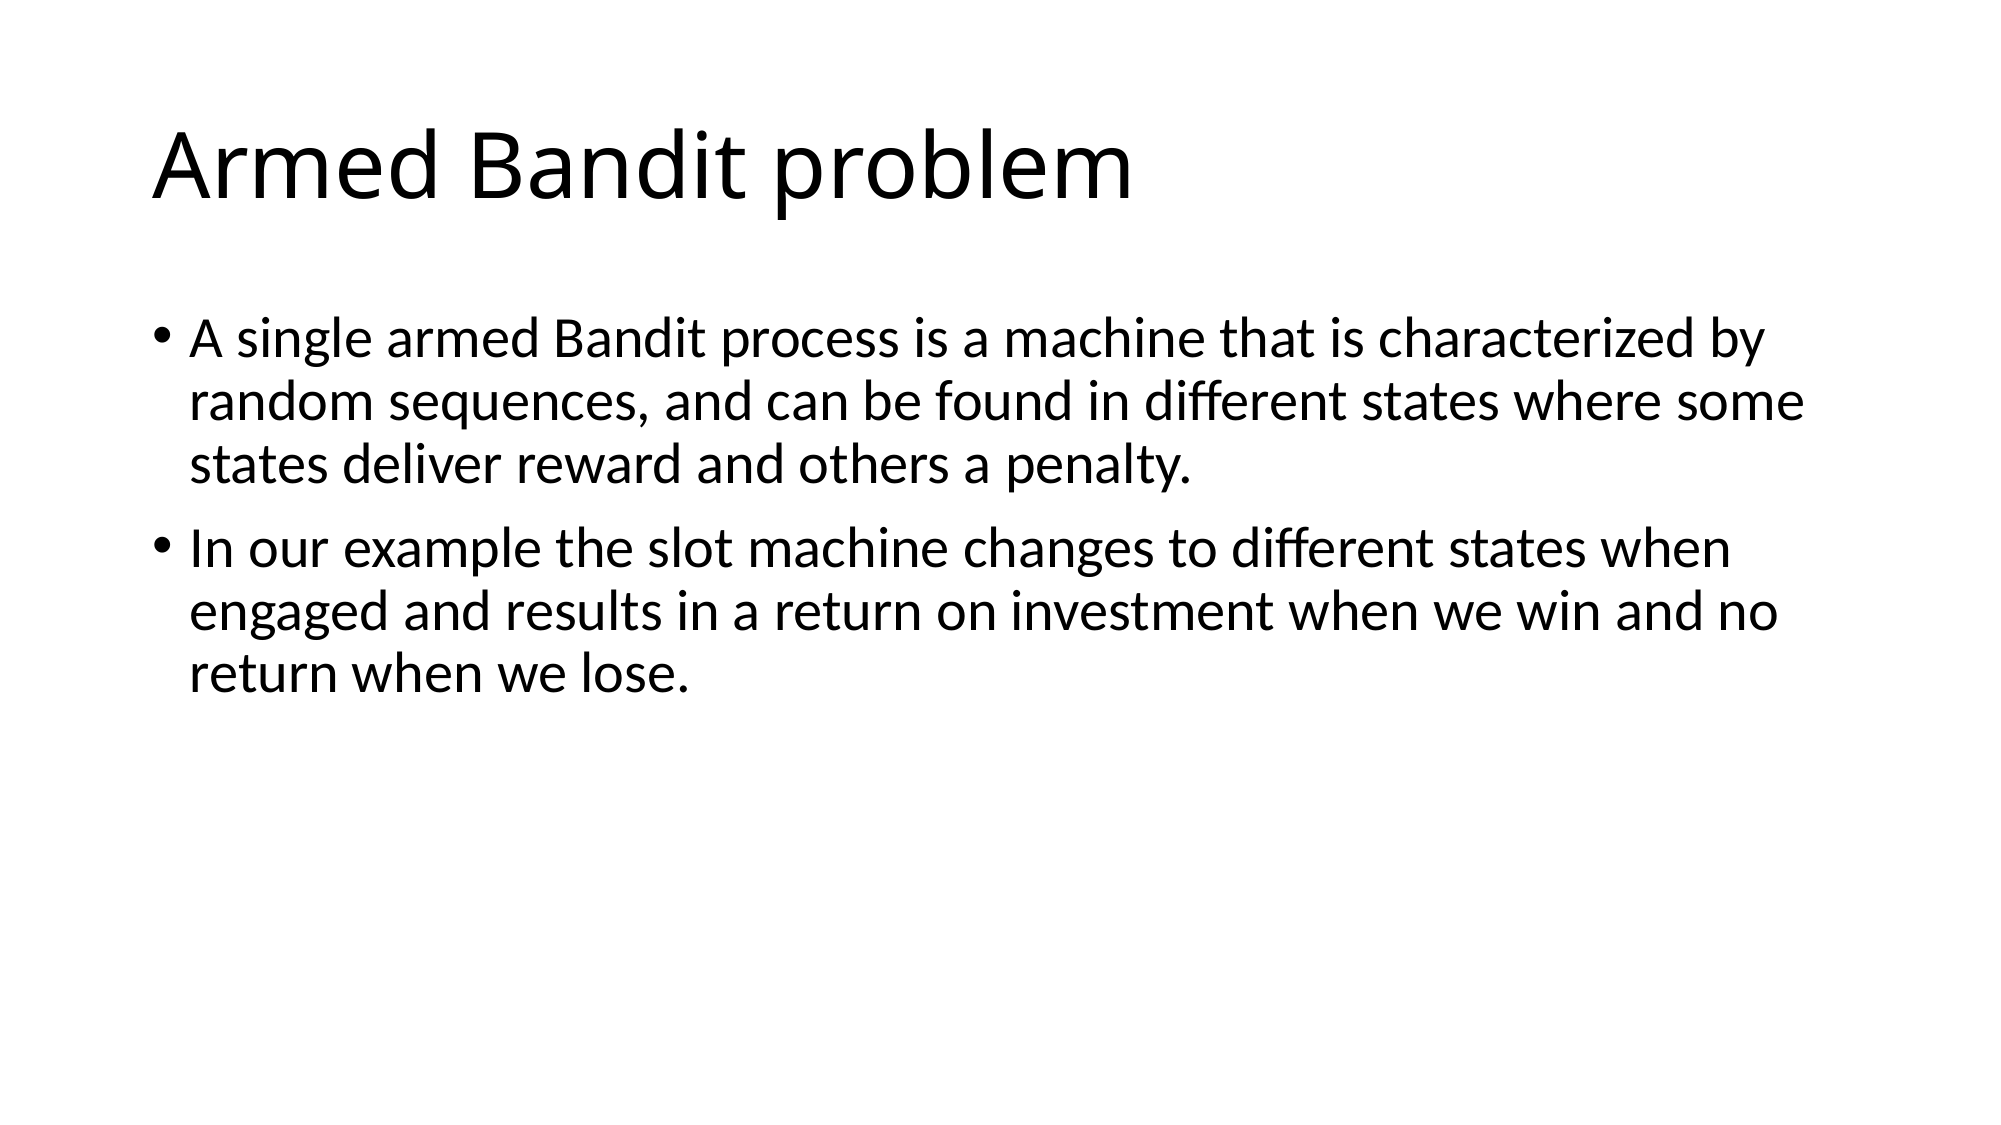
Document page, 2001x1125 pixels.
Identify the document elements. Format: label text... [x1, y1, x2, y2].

list A single armed Bandit process is a machine that is characterized by random sequences, and can be found in different states where some states deliver reward and others a penalty. In our example the slot machine changes to different states when engaged and results in a return on investment when we win and no return when we lose. [137, 299, 1863, 1014]
title Armed Bandit problem [137, 59, 1863, 278]
